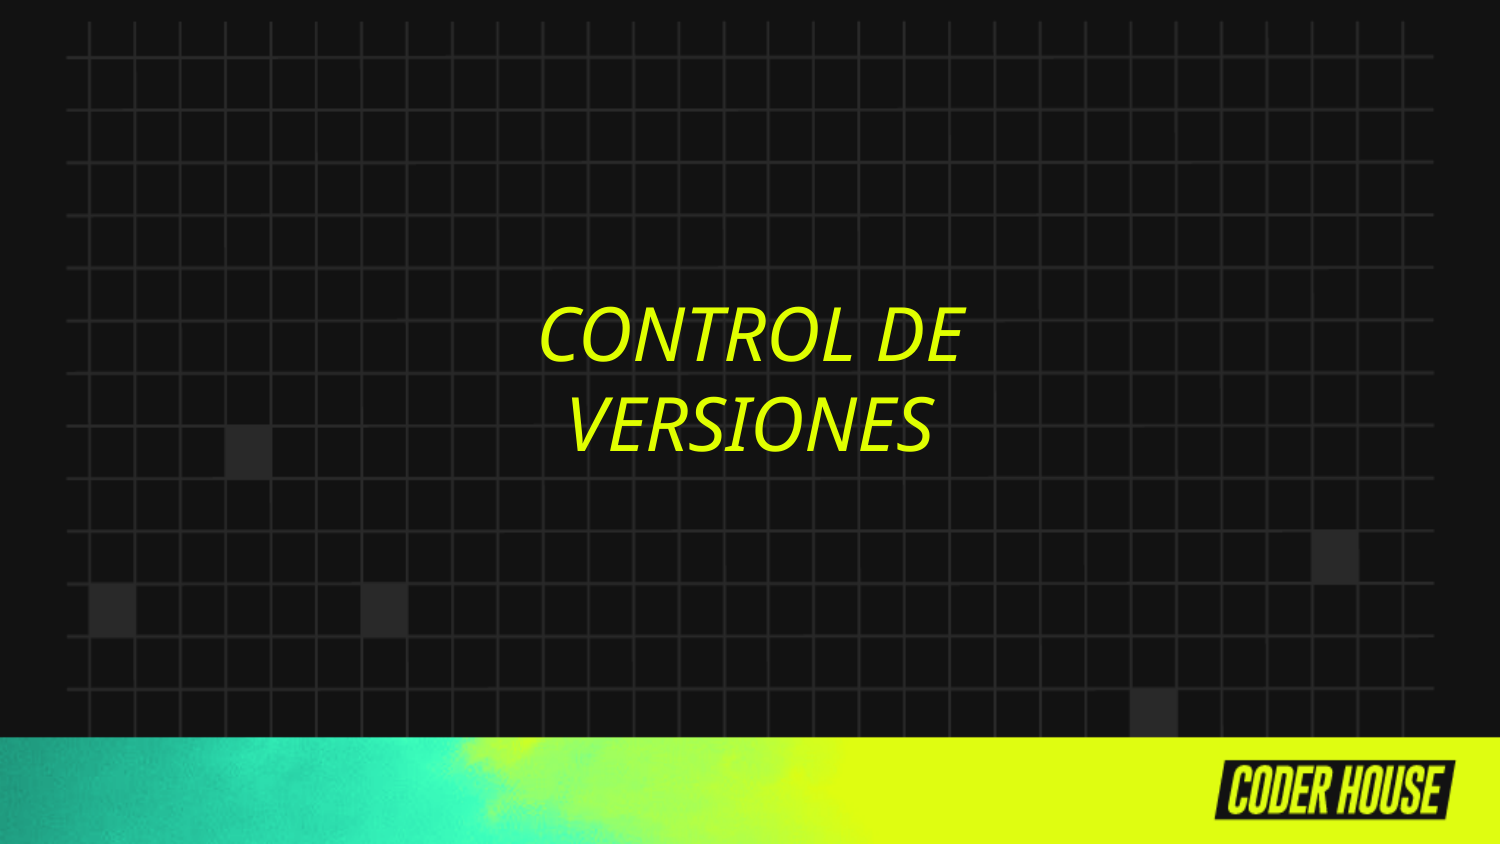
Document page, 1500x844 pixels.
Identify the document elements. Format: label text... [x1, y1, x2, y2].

picture [0, 0, 1500, 844]
text_box CONTROL DE VERSIONES [351, 318, 1149, 435]
